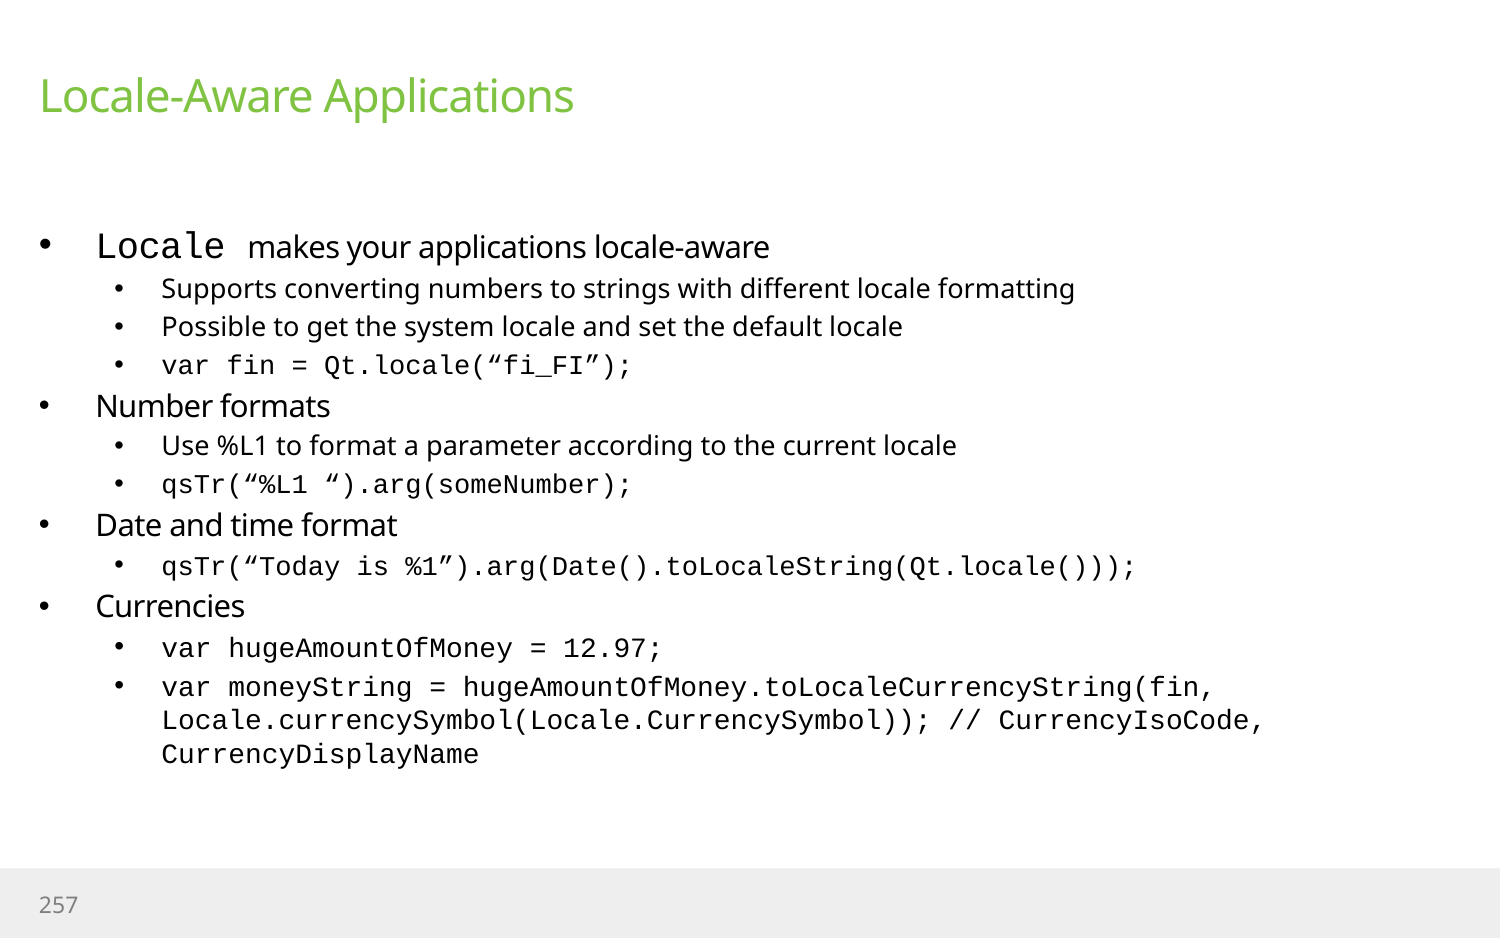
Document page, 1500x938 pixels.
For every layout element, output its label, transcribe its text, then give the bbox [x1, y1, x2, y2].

text_box Locale makes your applications locale-aware Supports converting numbers to strings with different locale formatting Possible to get the system locale and set the default locale var fin = Qt.locale(“fi_FI”); Number formats Use %L1 to format a parameter according to the current locale qsTr(“%L1 “).arg(someNumber); Date and time format qsTr(“Today is %1”).arg(Date().toLocaleString(Qt.locale())); Currencies var hugeAmountOfMoney = 12.97; var moneyString = hugeAmountOfMoney.toLocaleCurrencyString(fin, Locale.currencySymbol(Locale.CurrencySymbol)); // CurrencyIsoCode, CurrencyDisplayName [38, 221, 1421, 771]
slide_number 257 [39, 892, 410, 921]
title Locale-Aware Applications [39, 66, 1052, 195]
